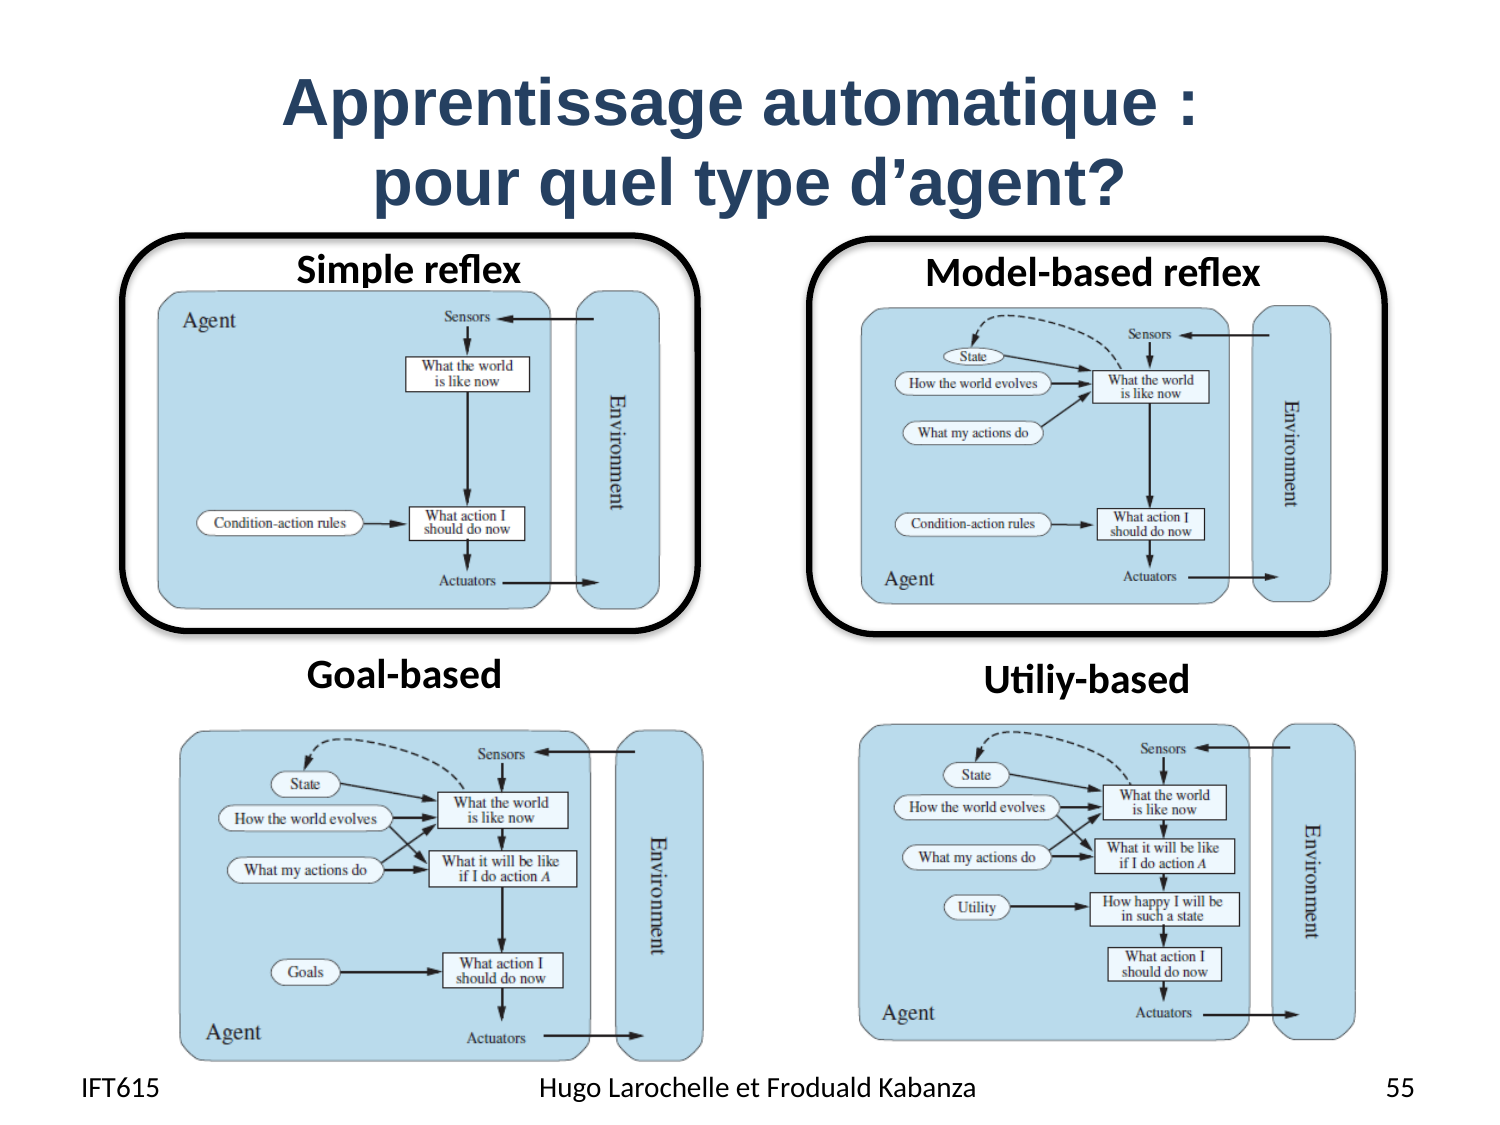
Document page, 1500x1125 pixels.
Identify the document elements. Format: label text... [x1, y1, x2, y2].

footer Hugo Larochelle et Froduald Kabanza [520, 1056, 996, 1117]
picture [172, 726, 708, 1066]
text_box Utiliy-based [968, 645, 1206, 709]
slide_number IFT615 [66, 1056, 356, 1117]
title Apprentissage automatique : pour quel type d’agent? [75, 45, 1425, 233]
picture [153, 288, 665, 612]
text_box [121, 235, 1385, 635]
text_box Goal-based [292, 644, 518, 705]
slide_number 55 [1080, 1056, 1431, 1117]
picture [852, 719, 1361, 1044]
picture [852, 304, 1335, 608]
